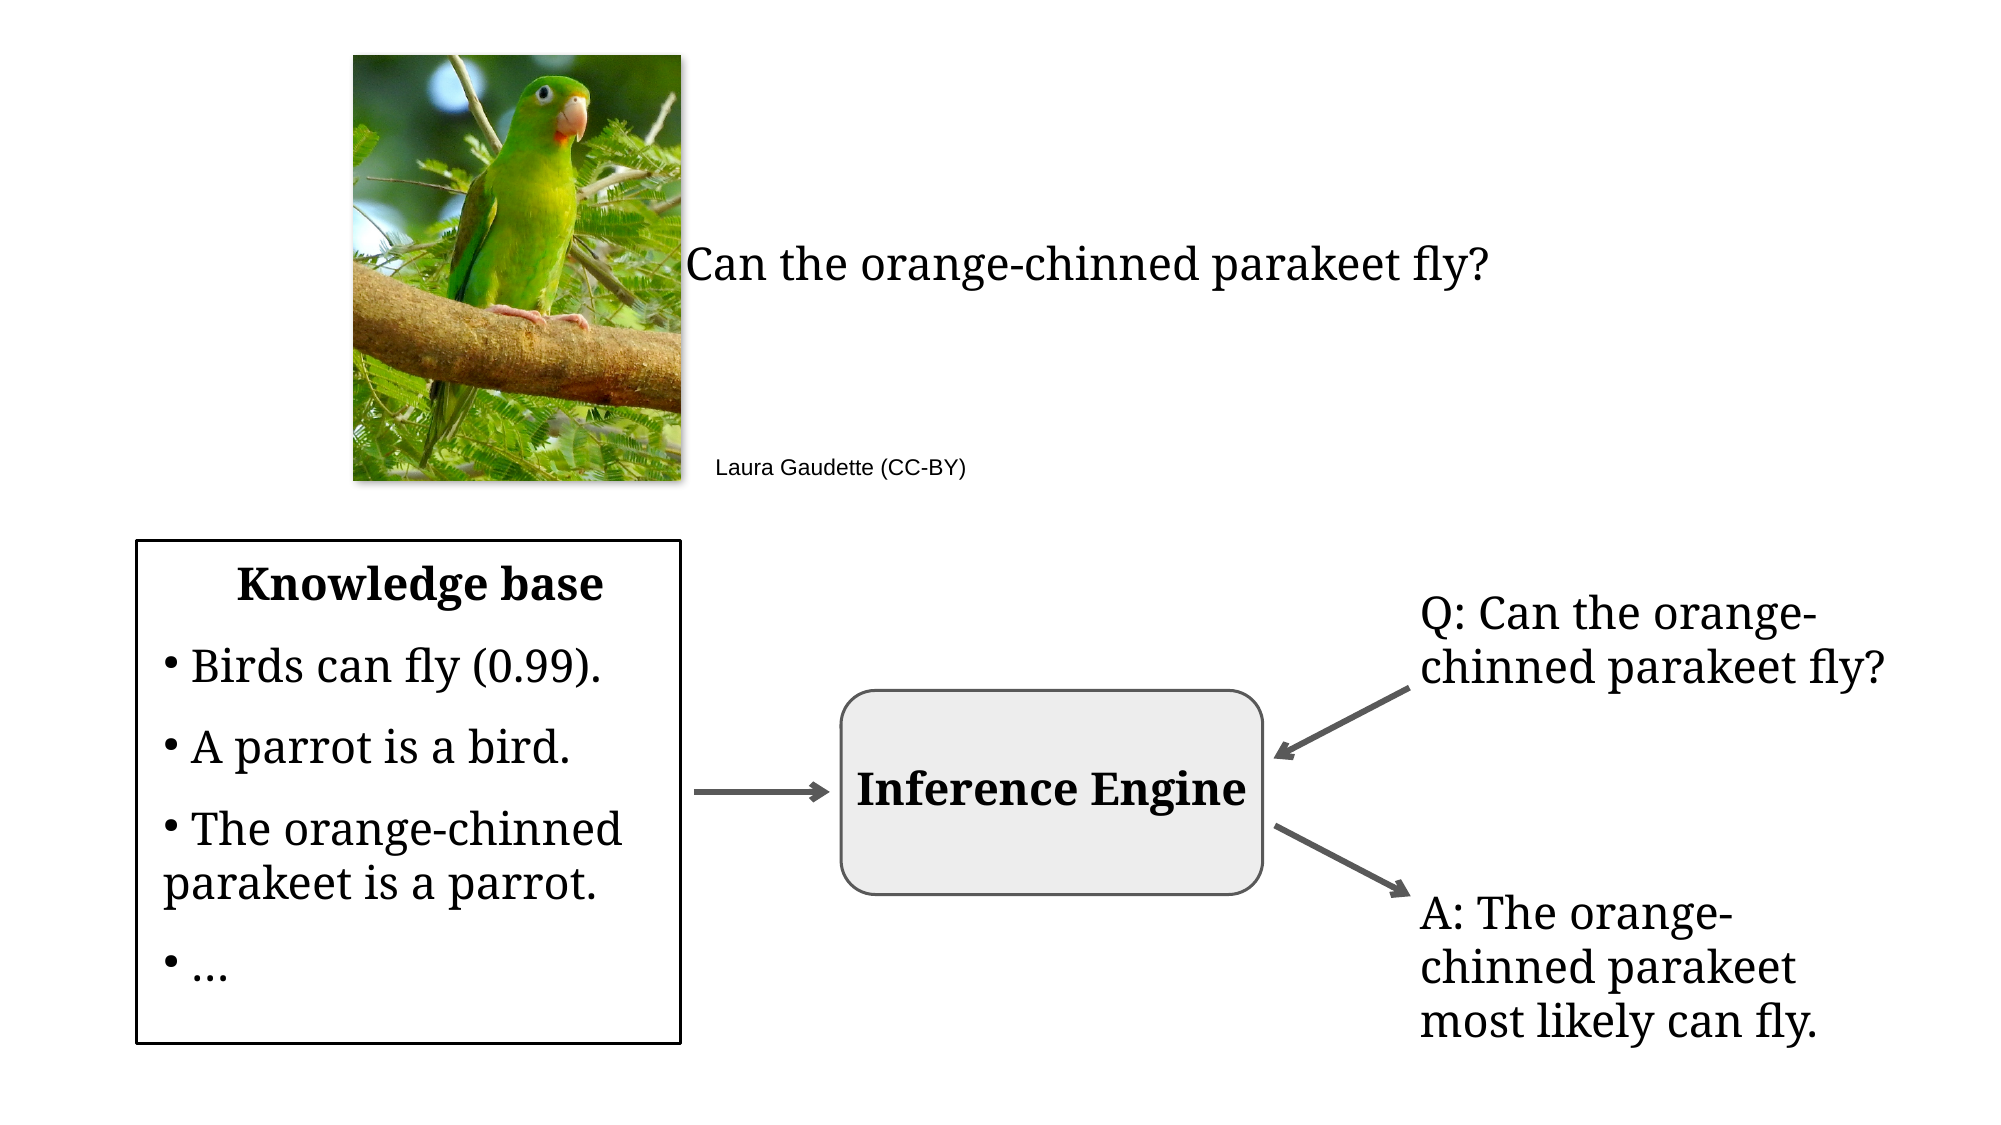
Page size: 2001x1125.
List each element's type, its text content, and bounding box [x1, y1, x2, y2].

picture [353, 55, 681, 481]
text_box [136, 540, 681, 1044]
text_box Q: Can the orange-chinned parakeet fly? [1406, 577, 1920, 700]
text_box [693, 784, 830, 800]
text_box A: The orange-chinned parakeet most likely can fly. [1406, 877, 1920, 1054]
text_box Can the orange-chinned parakeet fly? [689, 228, 1504, 297]
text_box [841, 690, 1263, 895]
text_box Knowledge base Birds can fly (0.99). A parrot is a bird. The orange-chinned parakeet is a parrot. … [149, 548, 691, 997]
text_box Laura Gaudette (CC-BY) [702, 446, 981, 487]
text_box [1274, 825, 1411, 897]
text_box [1273, 687, 1410, 759]
